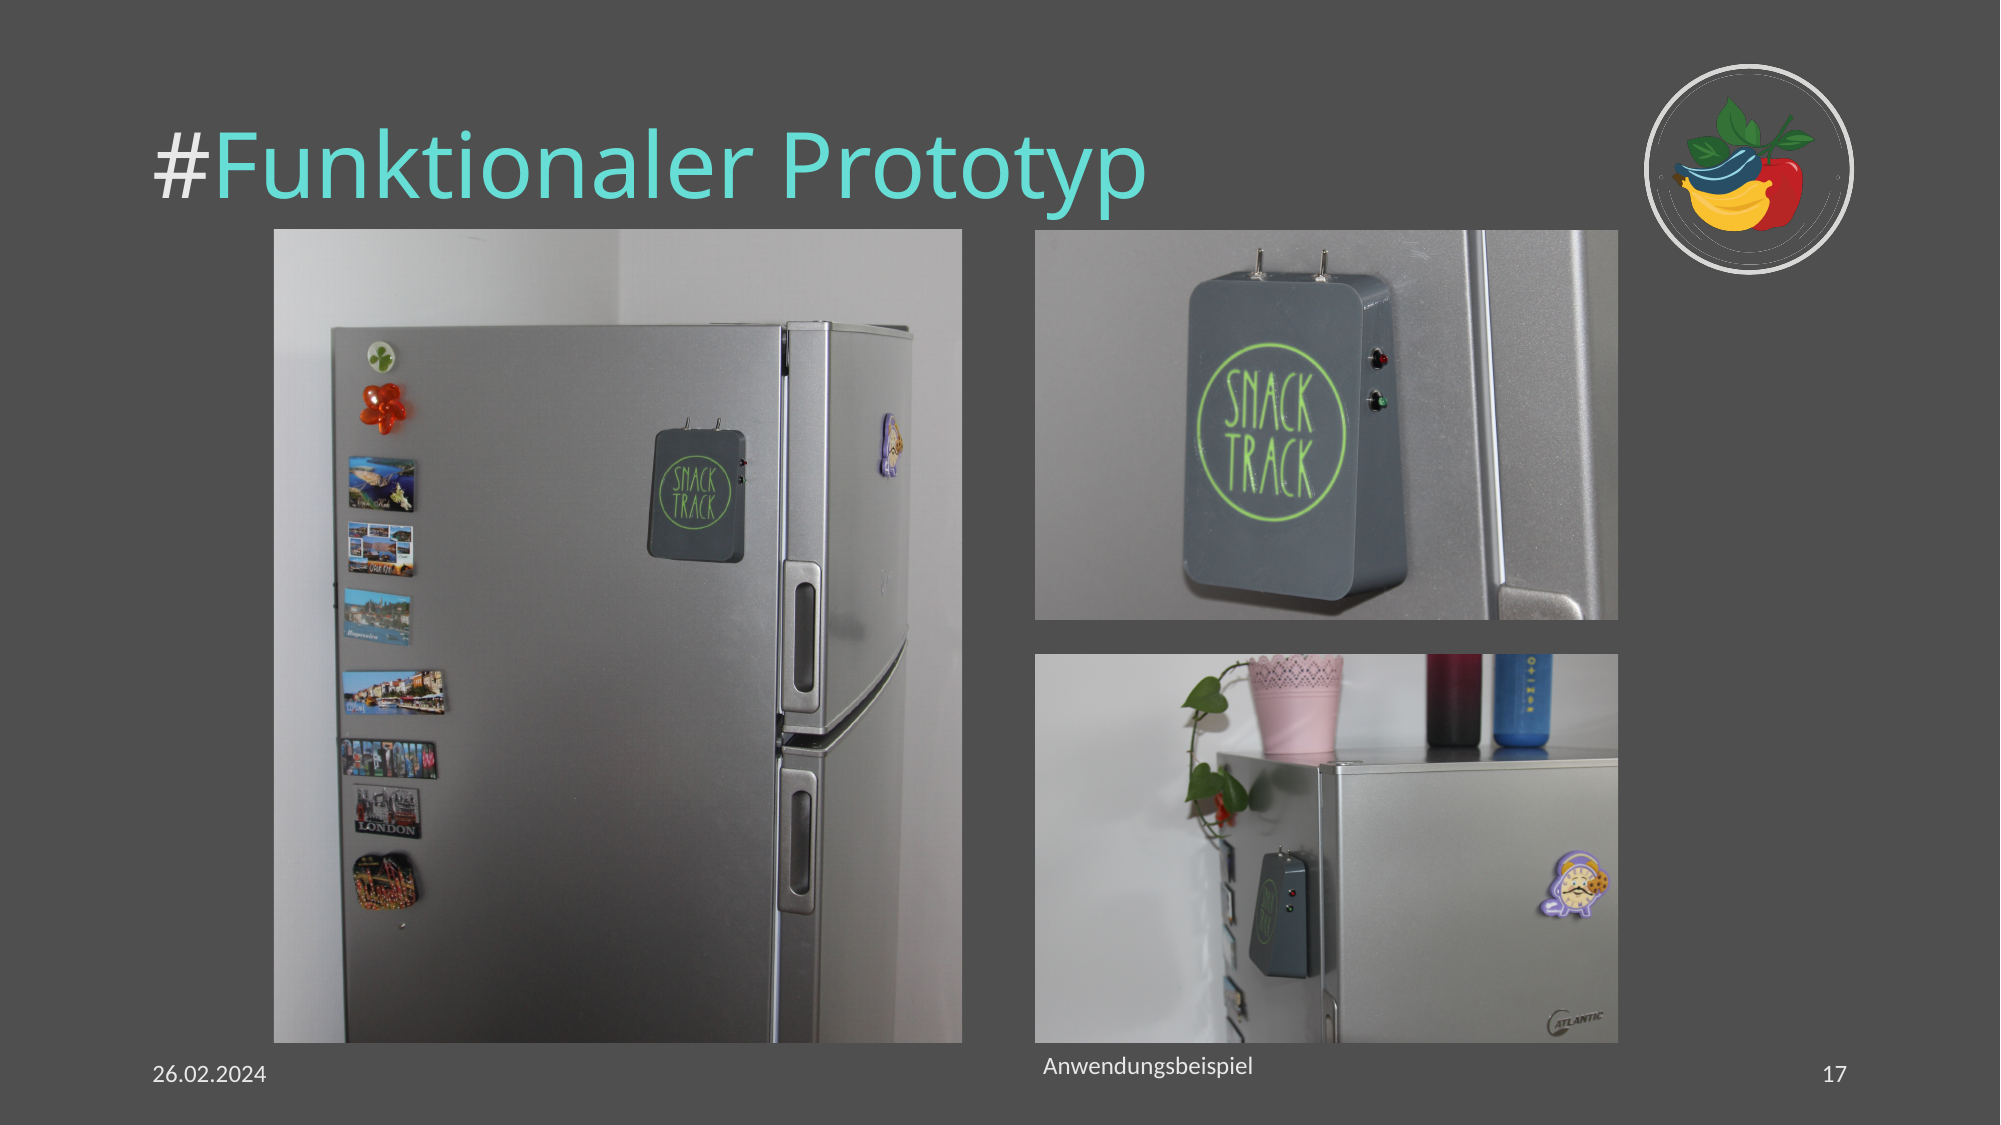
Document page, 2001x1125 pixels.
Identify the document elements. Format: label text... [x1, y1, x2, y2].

picture [1035, 653, 1619, 1043]
slide_number 17 [1412, 1042, 1863, 1103]
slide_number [137, 1042, 588, 1103]
picture [1035, 9, 1908, 620]
title #Funktionaler Prototyp [137, 59, 1863, 278]
picture [211, 229, 1025, 1043]
text_box Anwendungsbeispiel [1028, 1042, 1420, 1088]
